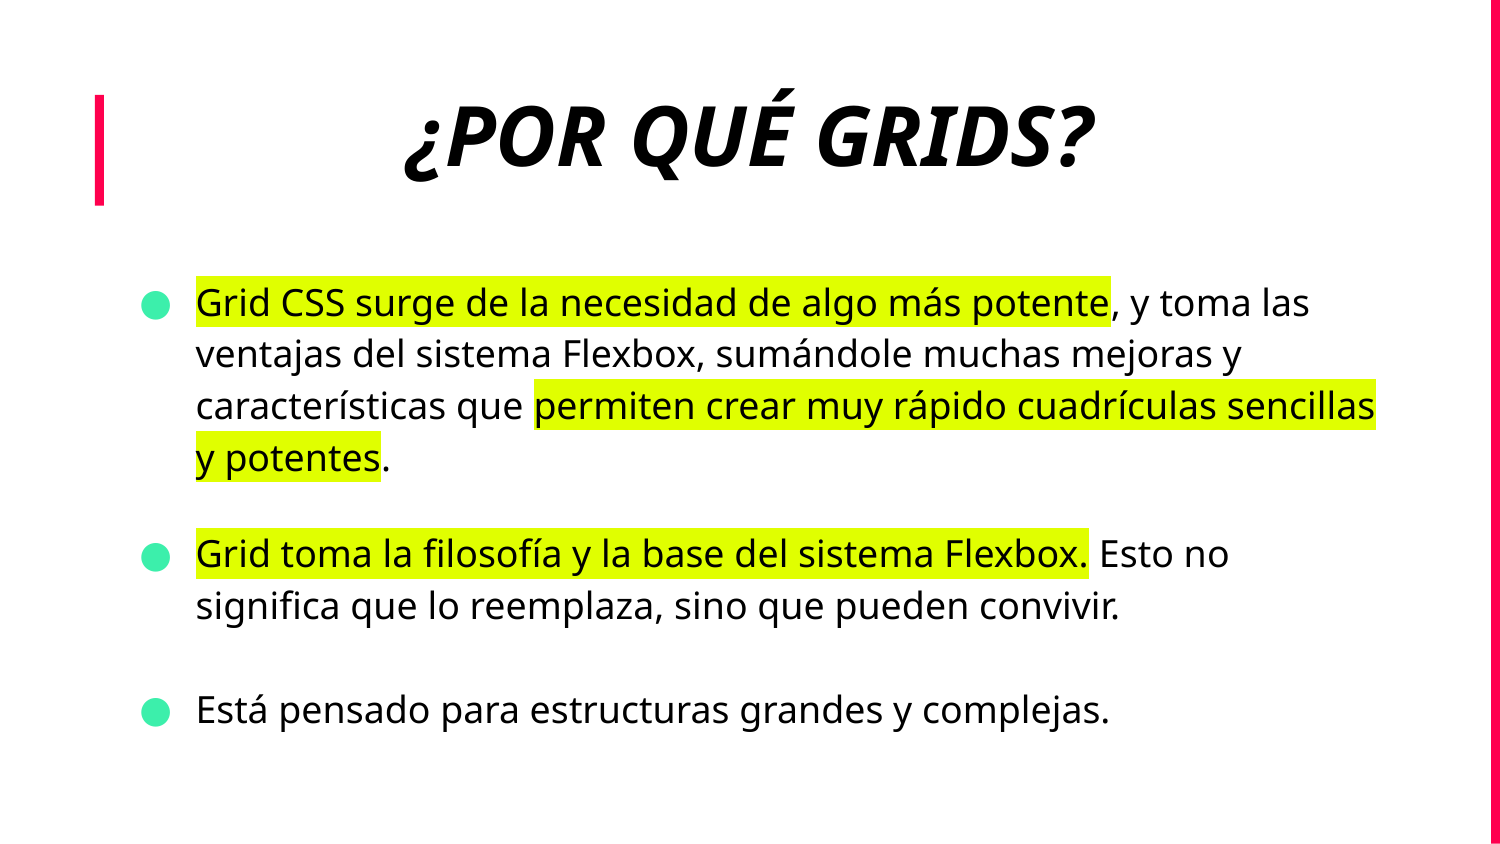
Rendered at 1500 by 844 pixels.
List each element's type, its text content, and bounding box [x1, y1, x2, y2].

text_box ¿POR QUÉ GRIDS? [105, 53, 1395, 169]
text_box Grid CSS surge de la necesidad de algo más potente, y toma las ventajas del sistema Flexbox, sumándole muchas mejoras y características que permiten crear muy rápido cuadrículas sencillas y potentes. Grid toma la filosofía y la base del sistema Flexbox. Esto no significa que lo reemplaza, sino que pueden convivir. Está pensado para estructuras grandes y complejas. [105, 256, 1395, 749]
